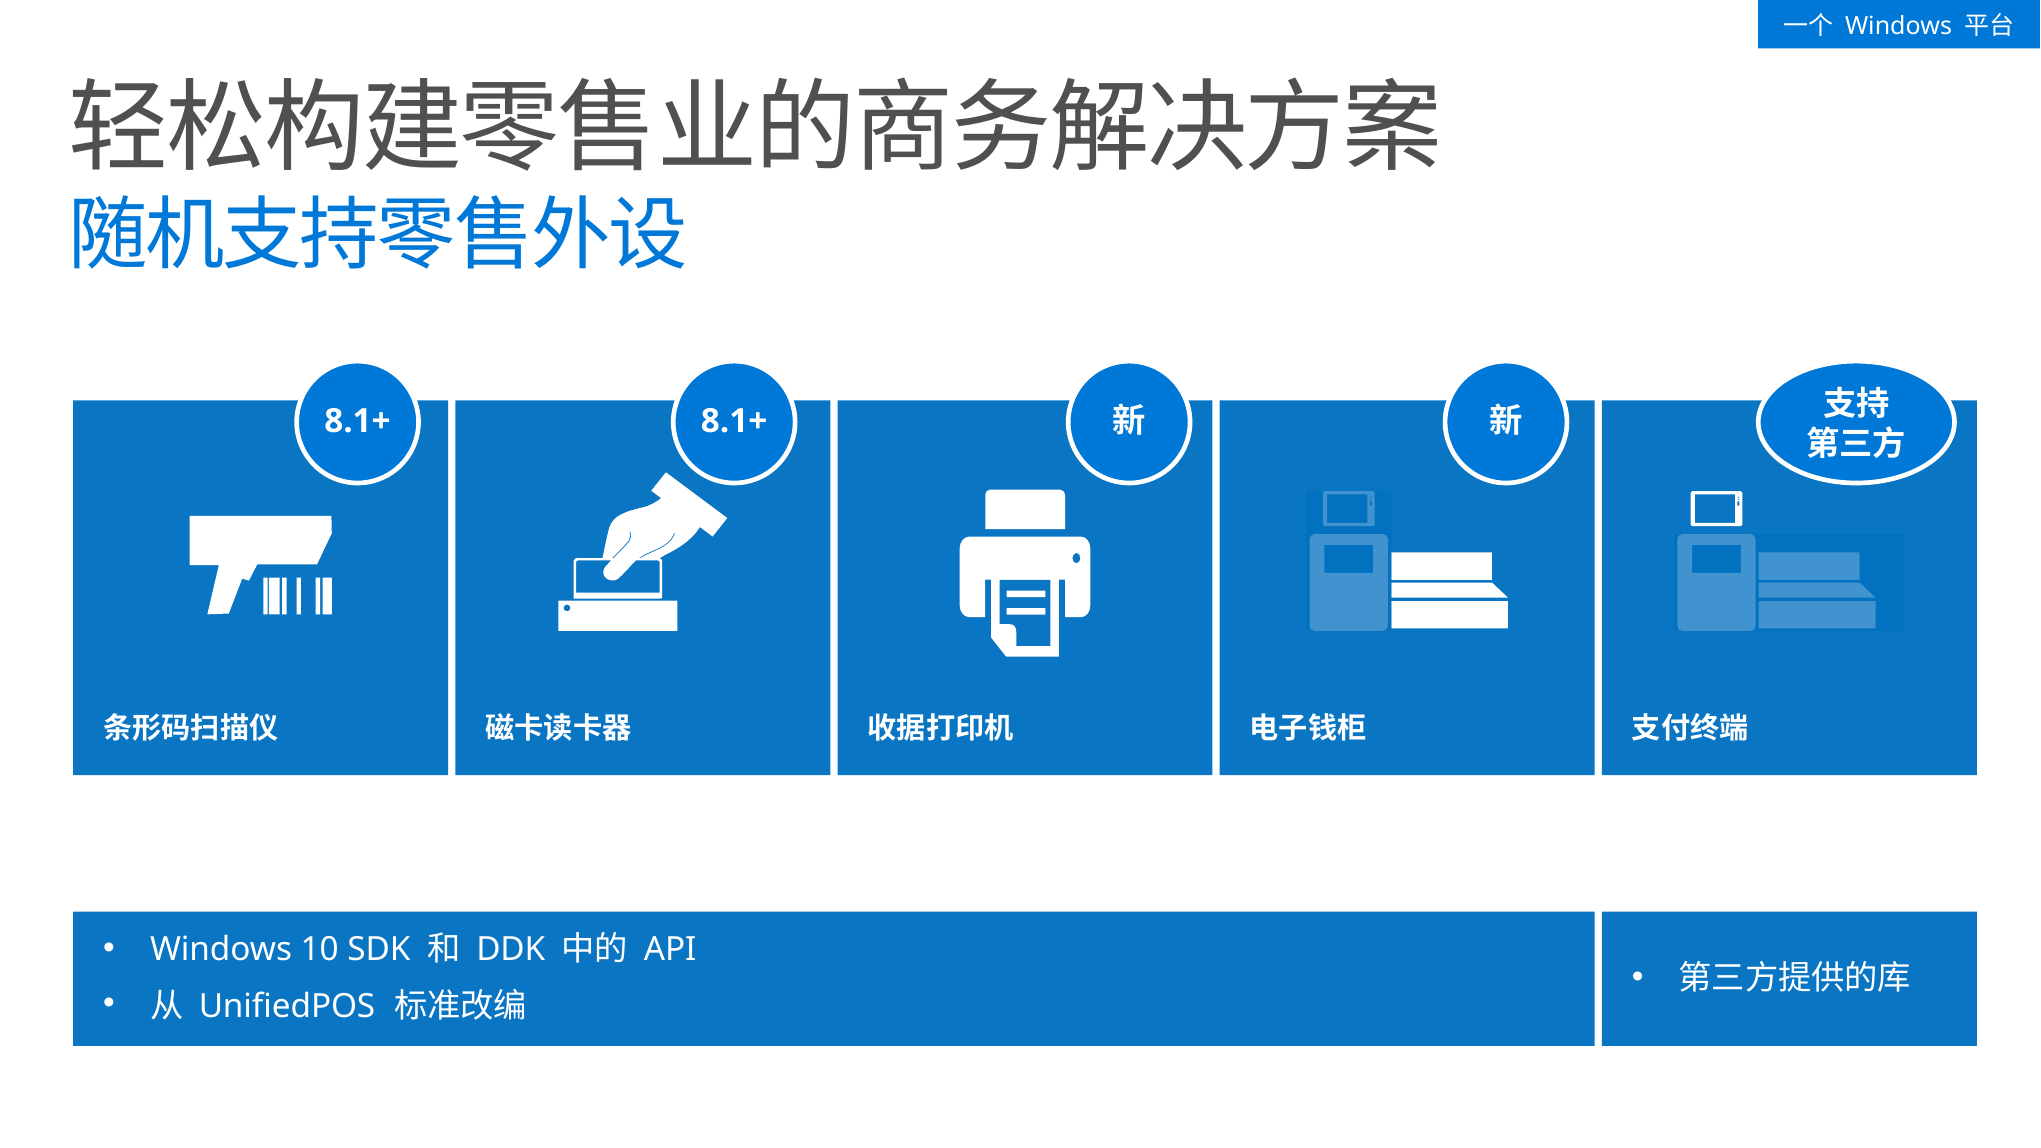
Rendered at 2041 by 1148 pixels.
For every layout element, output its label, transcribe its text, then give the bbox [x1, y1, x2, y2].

text_box 新 [1071, 360, 1187, 400]
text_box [455, 400, 831, 776]
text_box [1601, 400, 1978, 776]
text_box 支持 第三方 [1764, 360, 1949, 400]
text_box 第三方提供的库 [1601, 911, 1978, 1047]
text_box 一个 Windows 平台 [1757, 0, 2041, 49]
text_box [1219, 400, 1595, 776]
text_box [837, 400, 1213, 776]
title 轻松构建零售业的商务解决方案 随机支持零售外设 [44, 48, 1996, 199]
text_box 8.1+ [299, 360, 416, 400]
text_box 8.1+ [676, 360, 792, 400]
text_box Windows 10 SDK 和 DDK 中的 API 从 UnifiedPOS 标准改编 [72, 911, 1595, 1047]
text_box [72, 400, 449, 776]
text_box 新 [1448, 360, 1564, 400]
